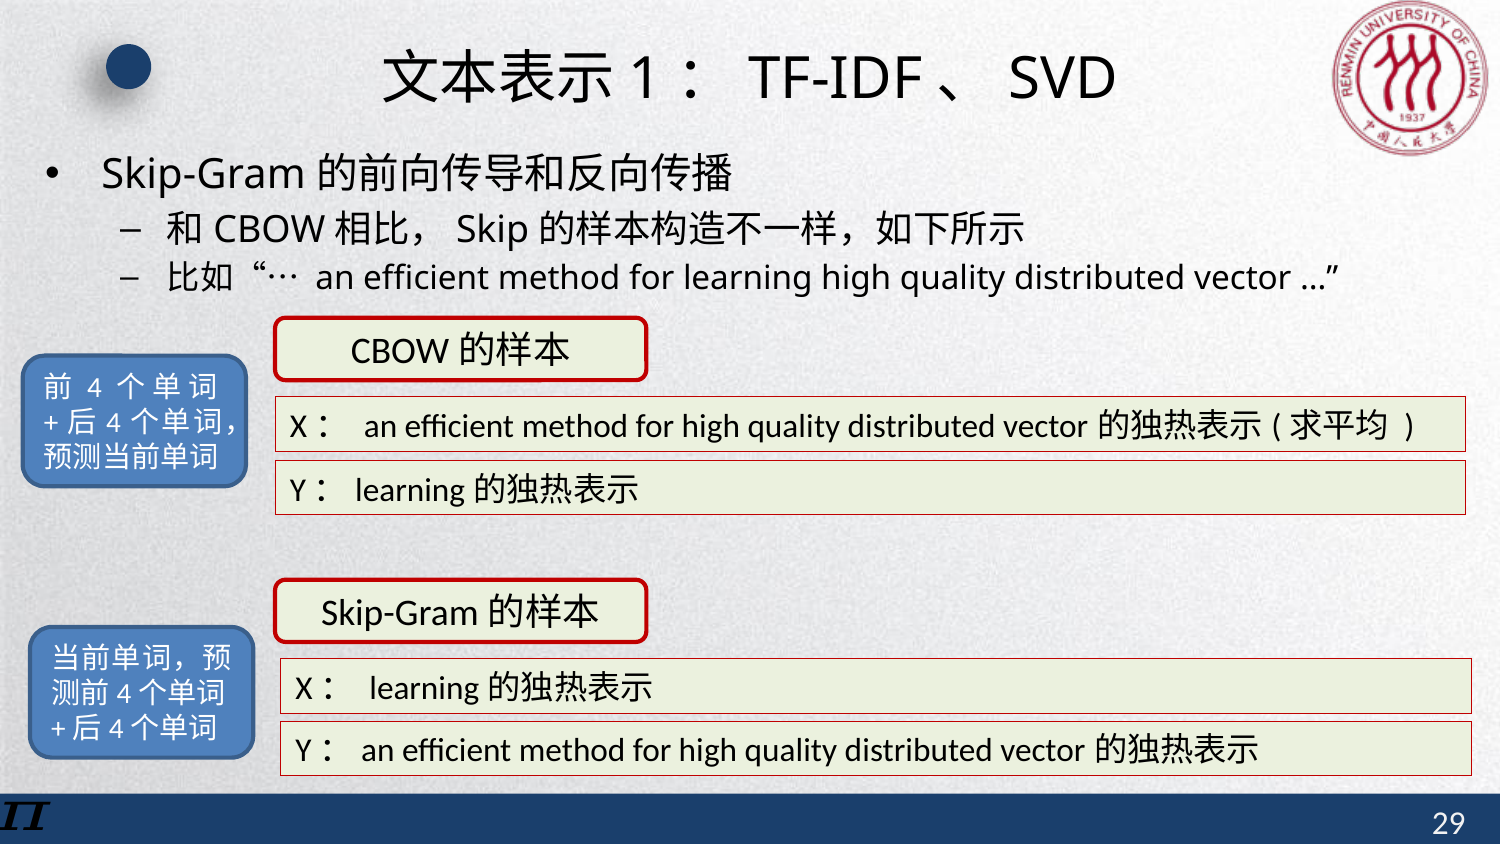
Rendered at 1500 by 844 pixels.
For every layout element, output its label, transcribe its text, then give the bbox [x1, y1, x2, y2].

text_box X： learning的独热表示 [280, 658, 1472, 714]
title 文本表示1：TF-IDF、SVD [75, 33, 1425, 116]
text_box Y：learning的独热表示 [275, 460, 1466, 515]
list Skip-Gram的前向传导和反向传播 和CBOW相比，Skip的样本构造不一样，如下所示 比如“… an efficient method for learning high quality distributed vector …” [30, 139, 1380, 786]
text_box X： an efficient method for high quality distributed vector的独热表示(求平均 ) [275, 396, 1466, 452]
picture [0, 0, 1500, 793]
text_box Skip-Gram的样本 [272, 577, 649, 645]
text_box 当前单词，预测前4个单词+后4个单词 [27, 624, 256, 760]
text_box 前4个单词+后4个单词，预测当前单词 [20, 353, 249, 489]
text_box CBOW的样本 [272, 315, 649, 383]
text_box Y：an efficient method for high quality distributed vector的独热表示 [280, 721, 1472, 776]
